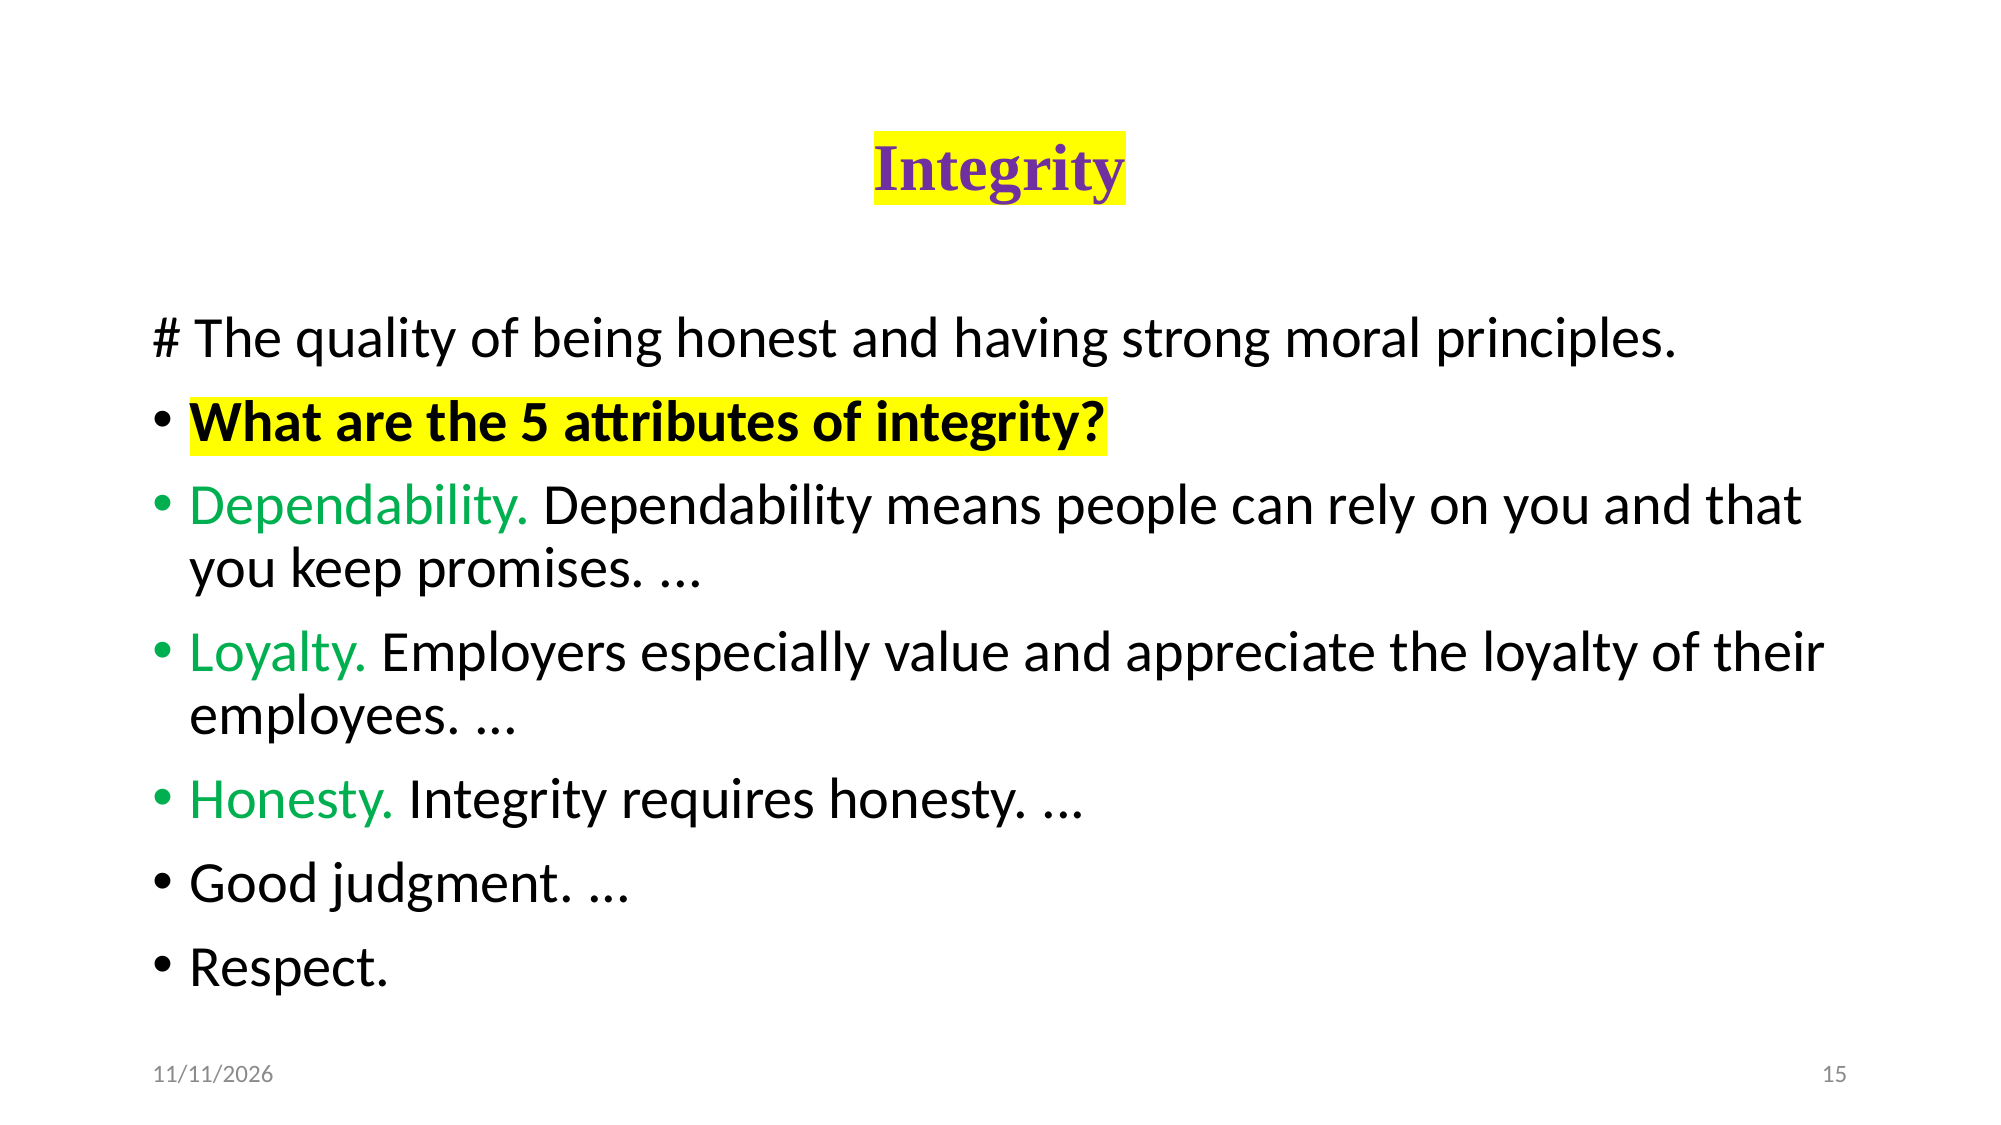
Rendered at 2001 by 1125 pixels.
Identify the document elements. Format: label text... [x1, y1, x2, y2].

slide_number 05-Aug-25 [137, 1042, 588, 1103]
title Integrity [137, 59, 1863, 278]
slide_number 15 [1412, 1042, 1863, 1103]
list # The quality of being honest and having strong moral principles. What are the 5 attributes of integrity? Dependability. Dependability means people can rely on you and that you keep promises. ... Loyalty. Employers especially value and appreciate the loyalty of their employees. ... Honesty. Integrity requires honesty. ... Good judgment. ... Respect. [137, 299, 1863, 1014]
